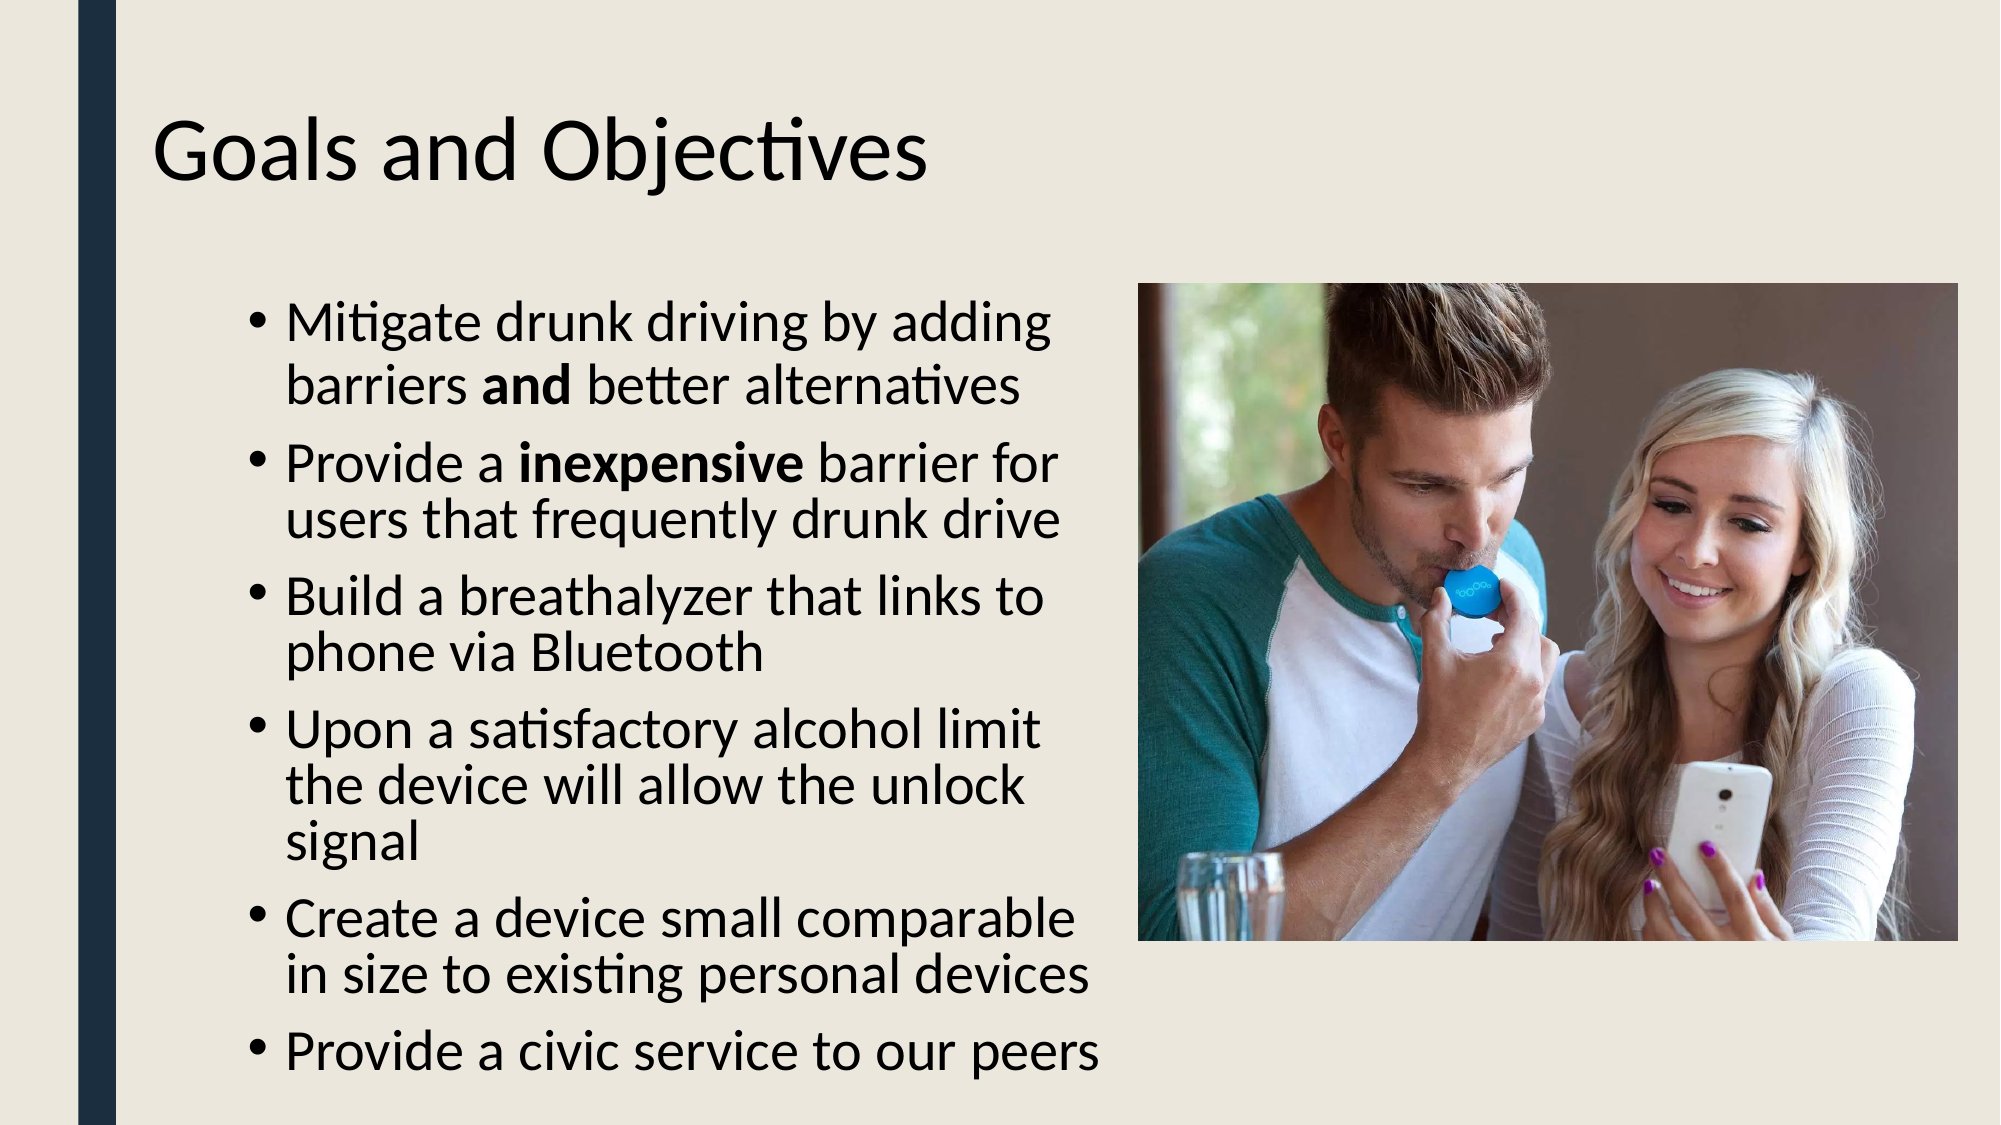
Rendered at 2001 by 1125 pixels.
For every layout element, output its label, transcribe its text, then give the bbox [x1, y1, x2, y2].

title Goals and Objectives [137, 28, 1713, 273]
list Mitigate drunk driving by adding barriers and better alternatives Provide a inexpensive barrier for users that frequently drunk drive Build a breathalyzer that links to phone via Bluetooth Upon a satisfactory alcohol limit the device will allow the unlock signal Create a device small comparable in size to existing personal devices Provide a civic service to our peers [232, 283, 1139, 1036]
picture [1138, 283, 1958, 941]
